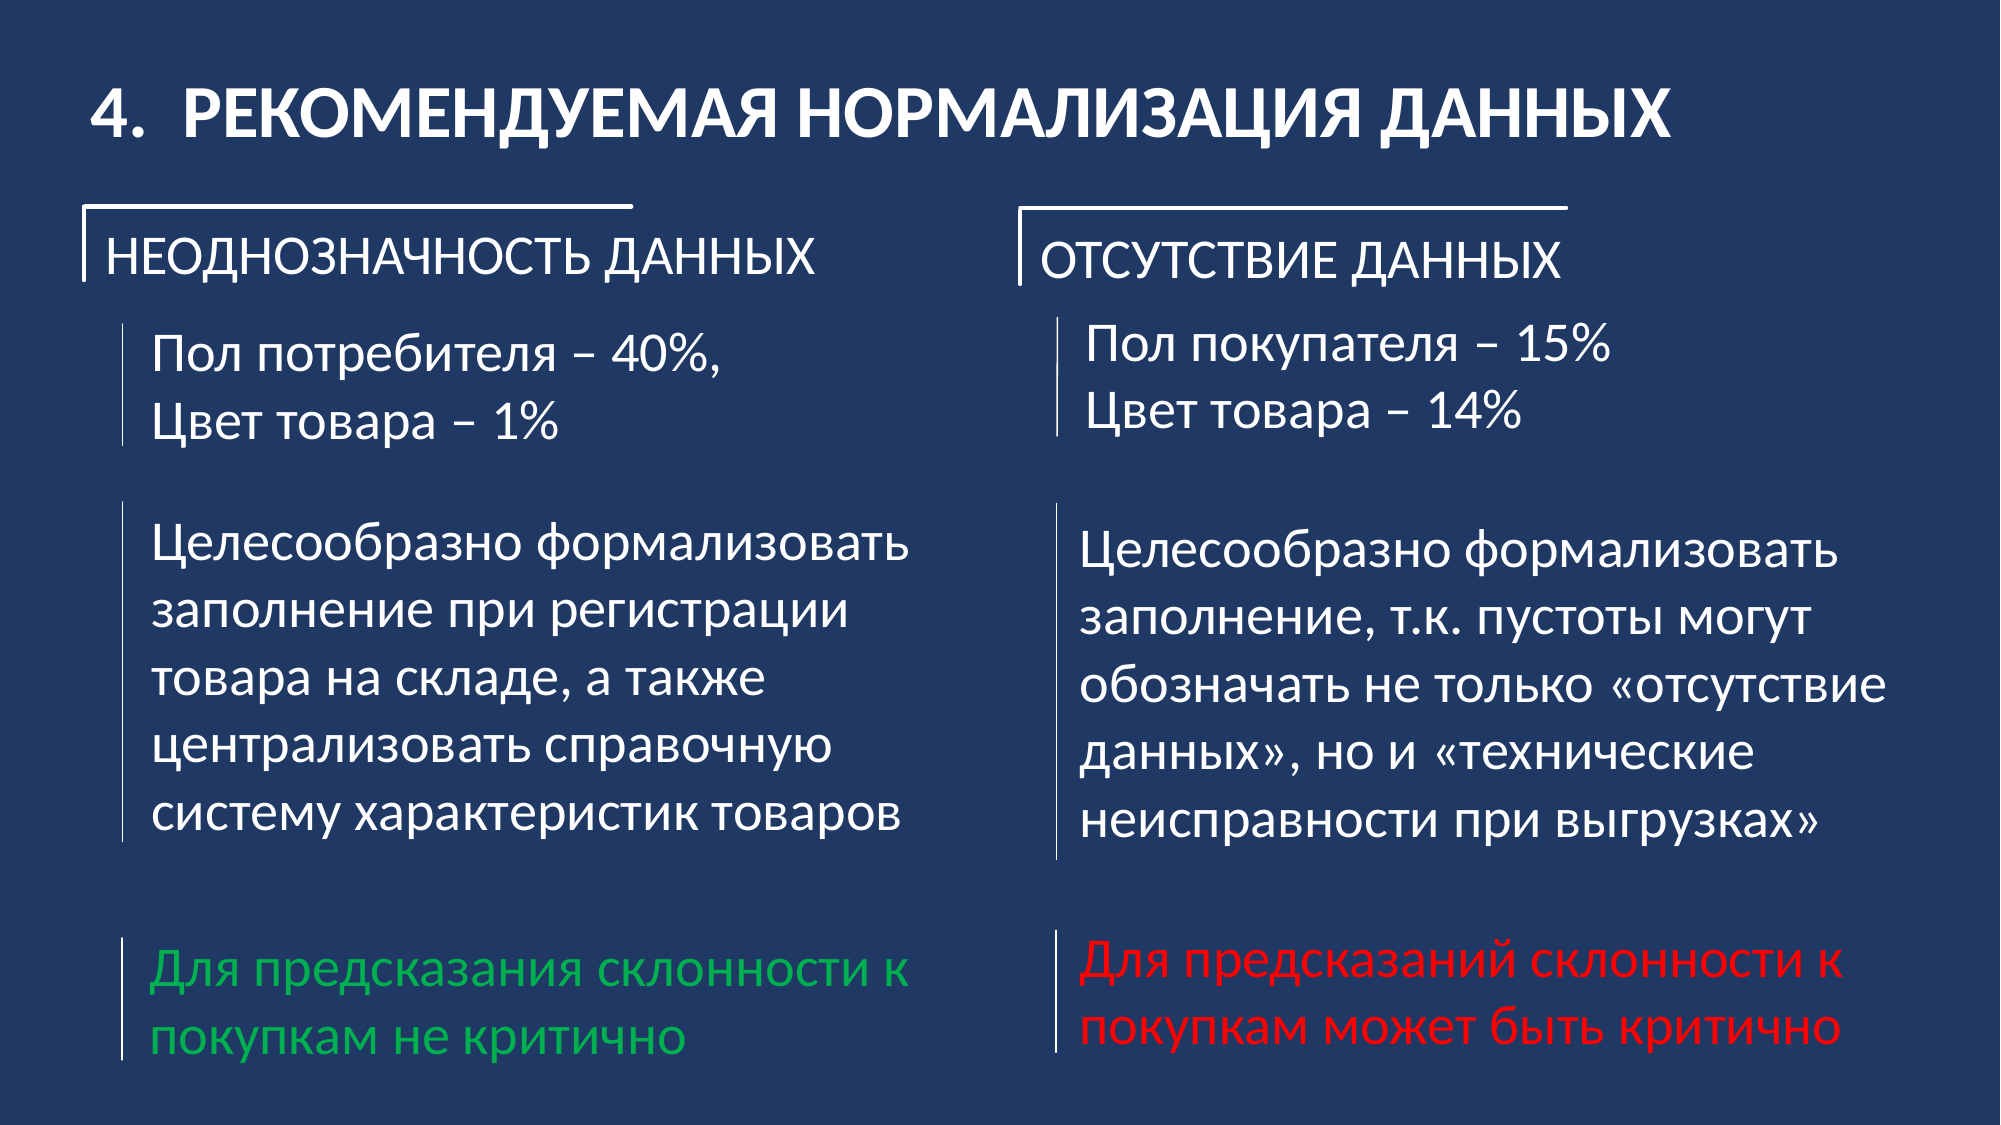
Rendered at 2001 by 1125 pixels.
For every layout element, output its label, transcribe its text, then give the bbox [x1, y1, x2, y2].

text_box Целесообразно формализовать заполнение, т.к. пустоты могут обозначать не только «отсутствие данных», но и «технические неисправности при выгрузках» [1063, 503, 1906, 856]
text_box Для предсказания склонности к покупкам не критично [132, 923, 976, 1073]
text_box Пол потребителя – 40%, Цвет товара – 1% [134, 308, 826, 458]
text_box ОТСУТСТВИЕ ДАННЫХ [1025, 214, 1816, 297]
text_box Пол покупателя – 15% Цвет товара – 14% [1068, 297, 1919, 447]
text_box Целесообразно формализовать заполнение при регистрации товара на складе, а также централизовать справочную систему характеристик товаров [134, 496, 994, 849]
text_box Для предсказаний склонности к покупкам может быть критично [1062, 913, 1905, 1064]
title 4. РЕКОМЕНДУЕМАЯ НОРМАЛИЗАЦИЯ ДАННЫХ [75, 21, 2000, 161]
text_box НЕОДНОЗНАЧНОСТЬ ДАННЫХ [90, 210, 898, 293]
